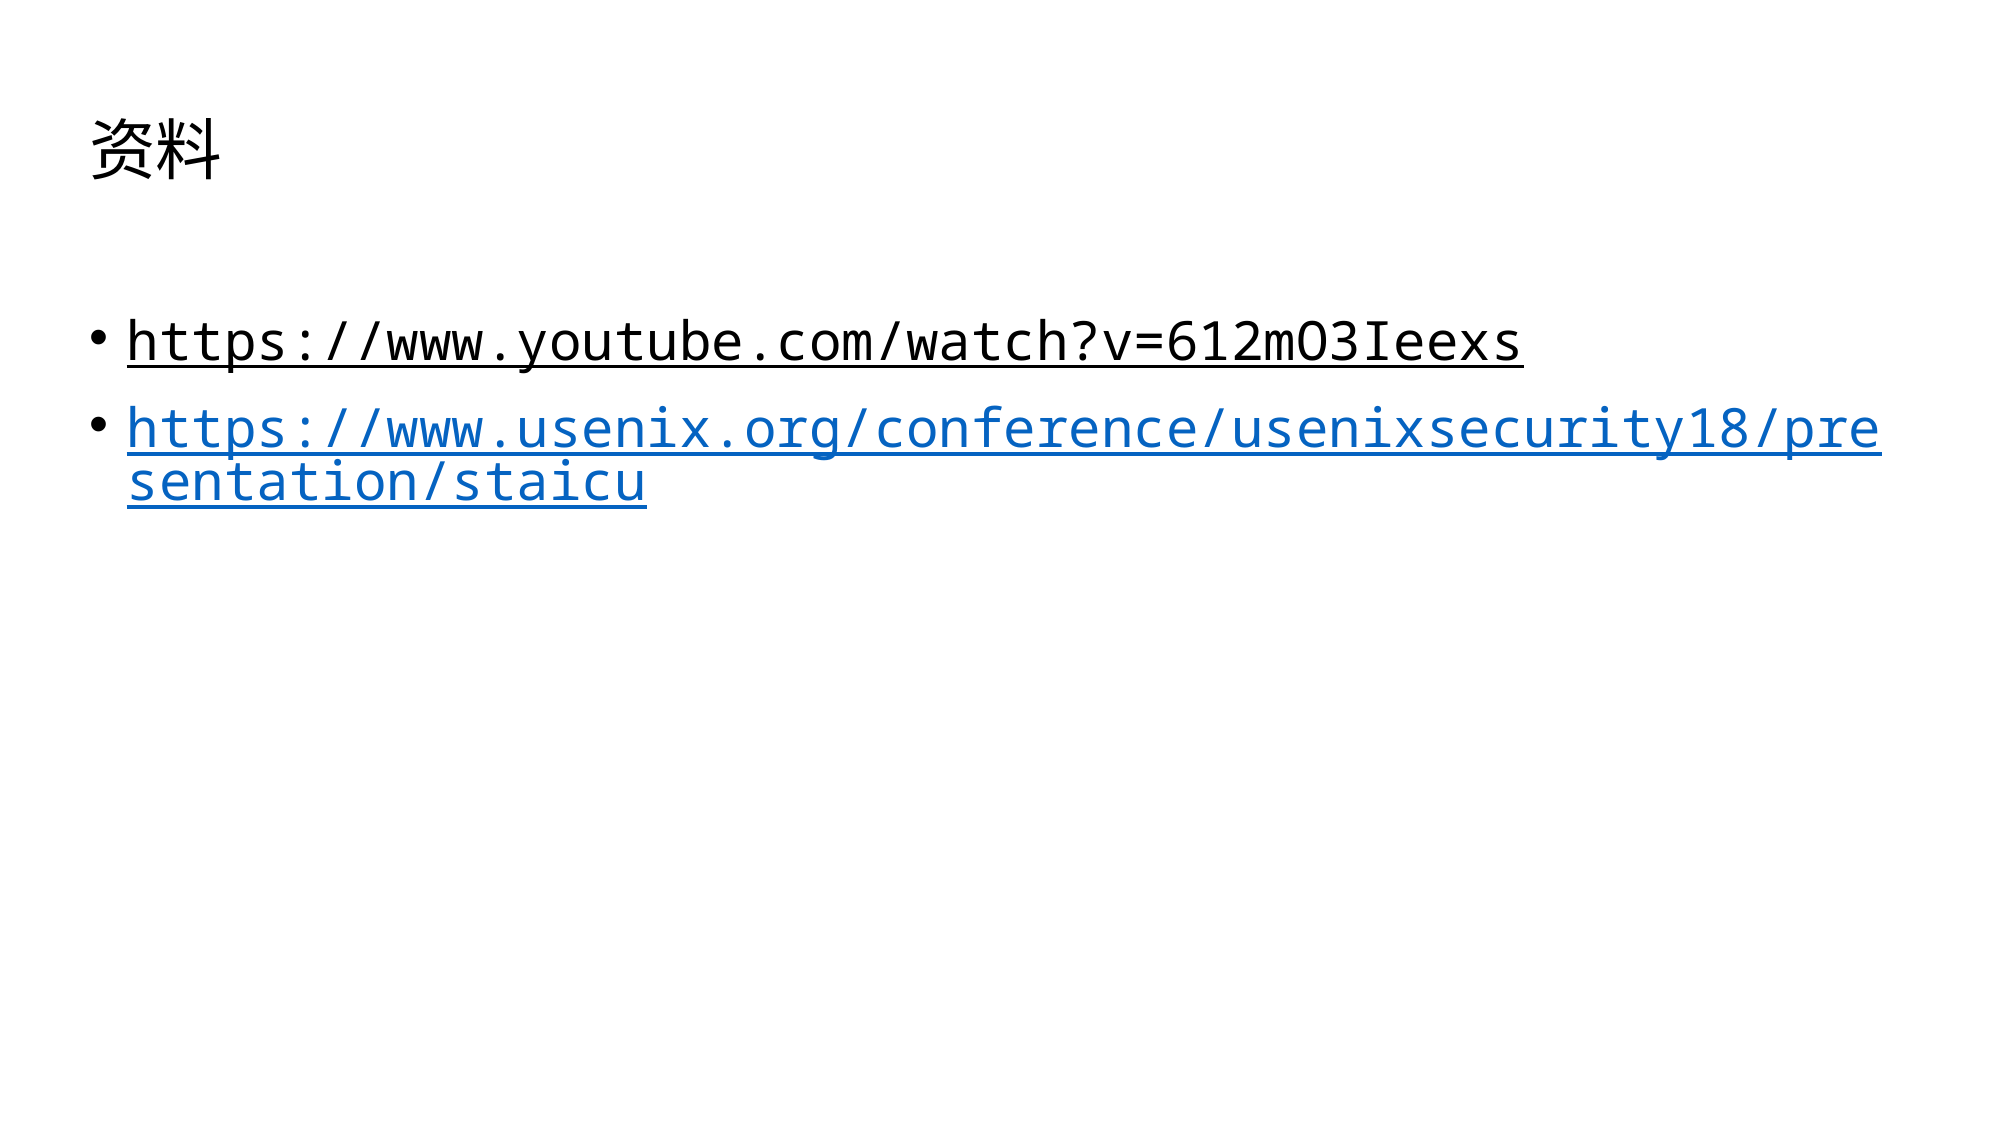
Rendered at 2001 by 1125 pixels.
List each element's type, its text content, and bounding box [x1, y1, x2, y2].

title 资料 [74, 29, 1926, 278]
list https://www.youtube.com/watch?v=612mO3Ieexs https://www.usenix.org/conference/usenixsecurity18/presentation/staicu [74, 299, 1926, 1014]
